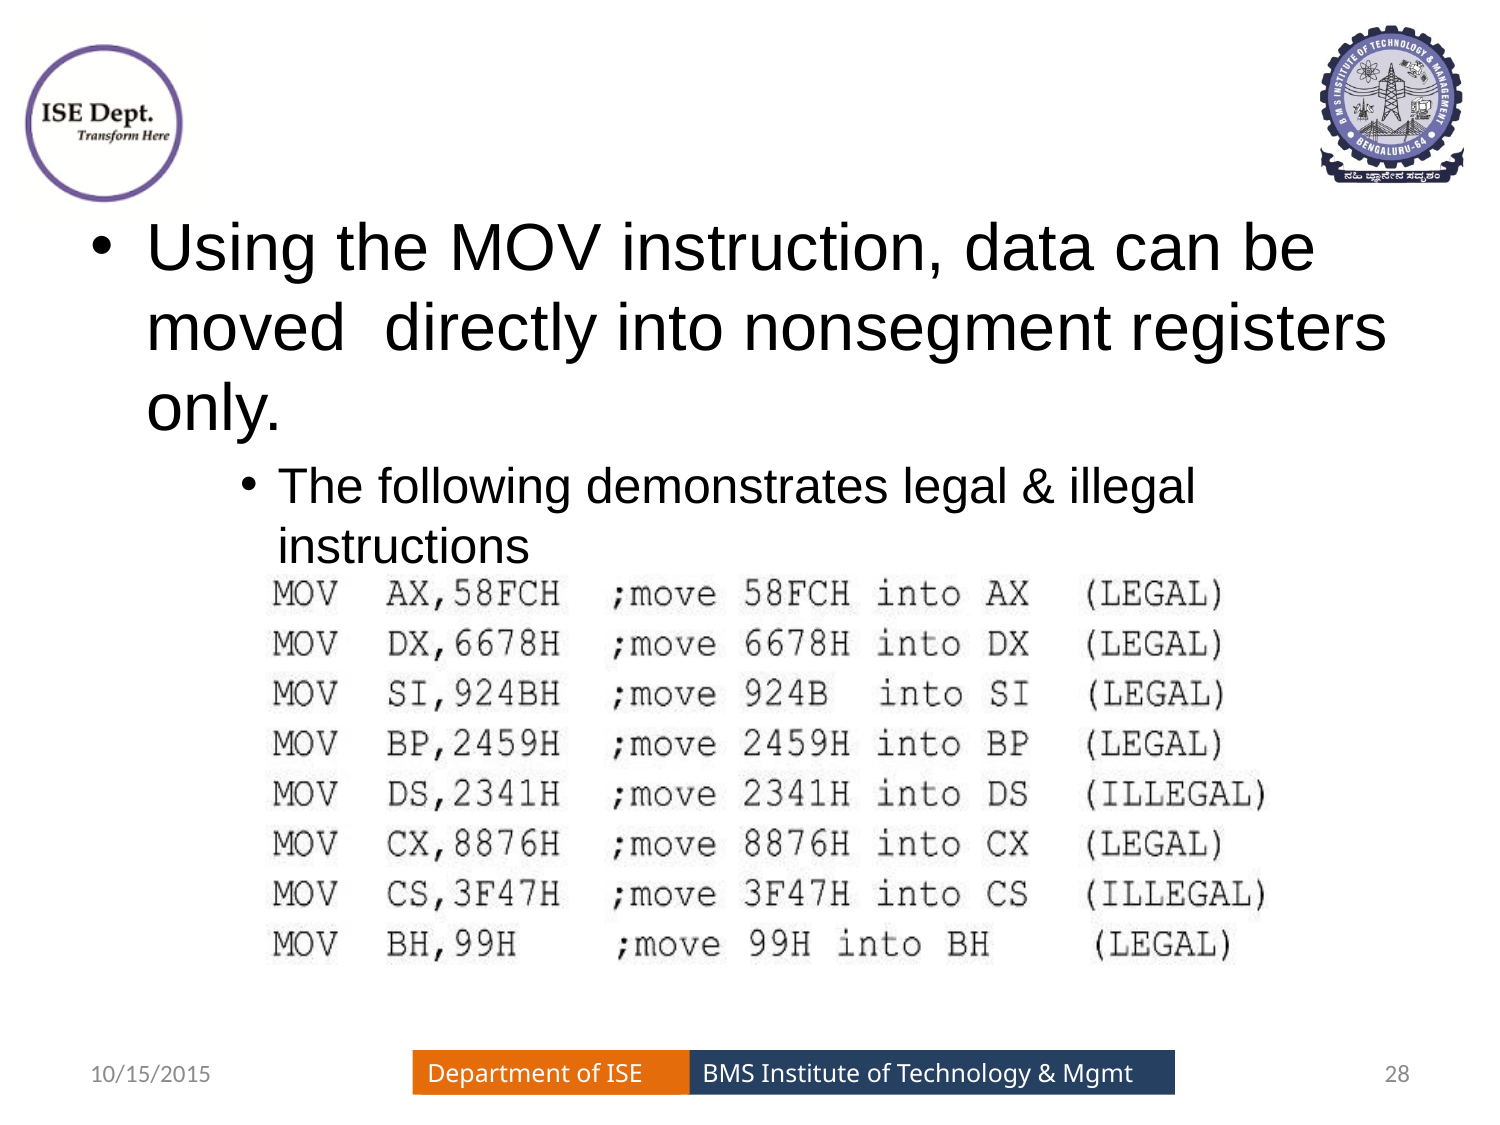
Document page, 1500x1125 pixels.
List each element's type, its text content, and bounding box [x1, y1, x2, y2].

text_box [265, 574, 1270, 965]
list Using the MOV instruction, data can be moved directly into nonsegment registers only. The following demonstrates legal & illegal instructions [75, 196, 1425, 1005]
picture [15, 24, 201, 213]
slide_number 28 [1074, 1042, 1425, 1103]
picture [1287, 0, 1500, 213]
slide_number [75, 1042, 425, 1103]
